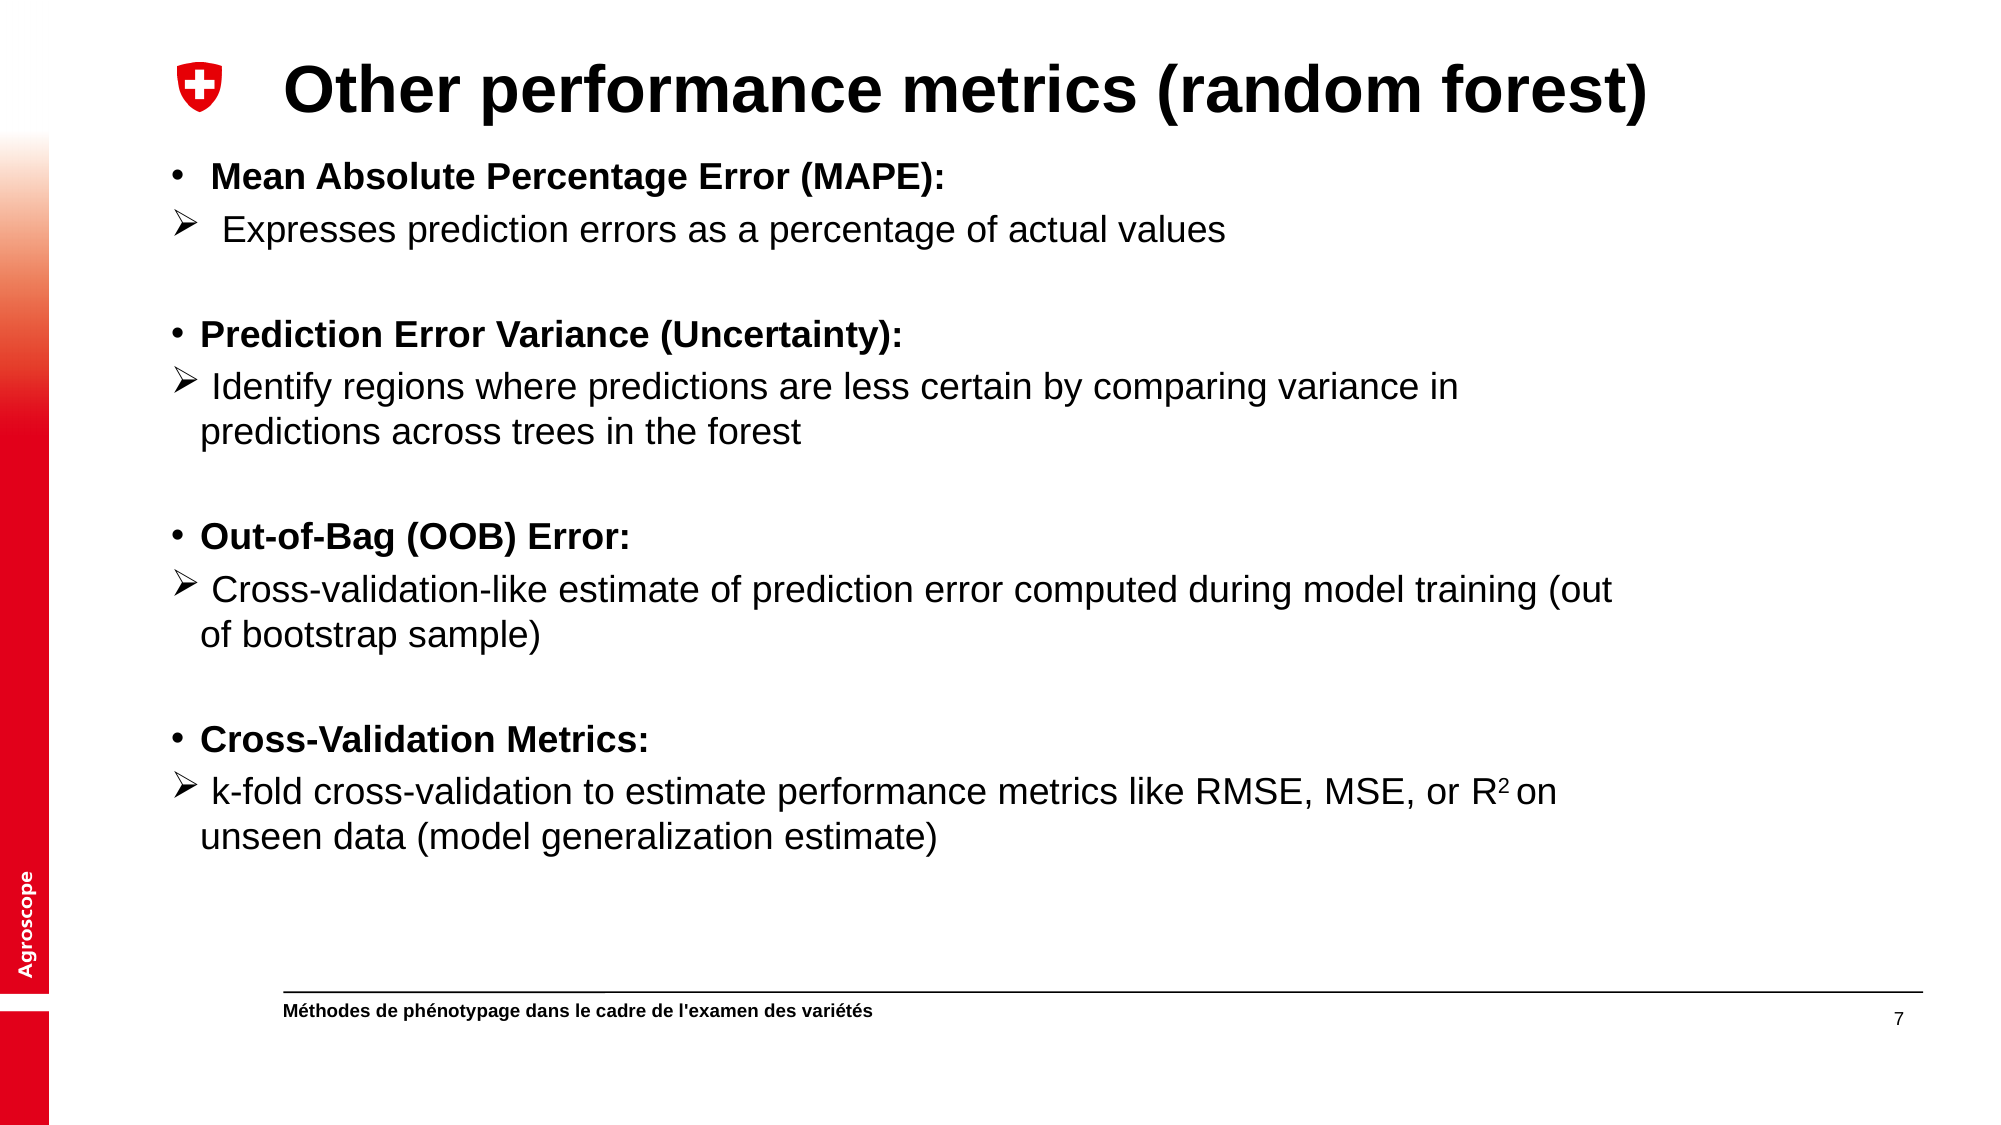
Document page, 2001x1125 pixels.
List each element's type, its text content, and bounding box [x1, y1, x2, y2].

list Mean Absolute Percentage Error (MAPE): Expresses prediction errors as a percentage of actual values Prediction Error Variance (Uncertainty): Identify regions where predictions are less certain by comparing variance in predictions across trees in the forest Out-of-Bag (OOB) Error: Cross-validation-like estimate of prediction error computed during model training (out of bootstrap sample) Cross-Validation Metrics: k-fold cross-validation to estimate performance metrics like RMSE, MSE, or R2 on unseen data (model generalization estimate) [170, 152, 1642, 973]
picture [177, 62, 236, 146]
picture [0, 1, 49, 1125]
title Other performance metrics (random forest) [283, 54, 1916, 218]
